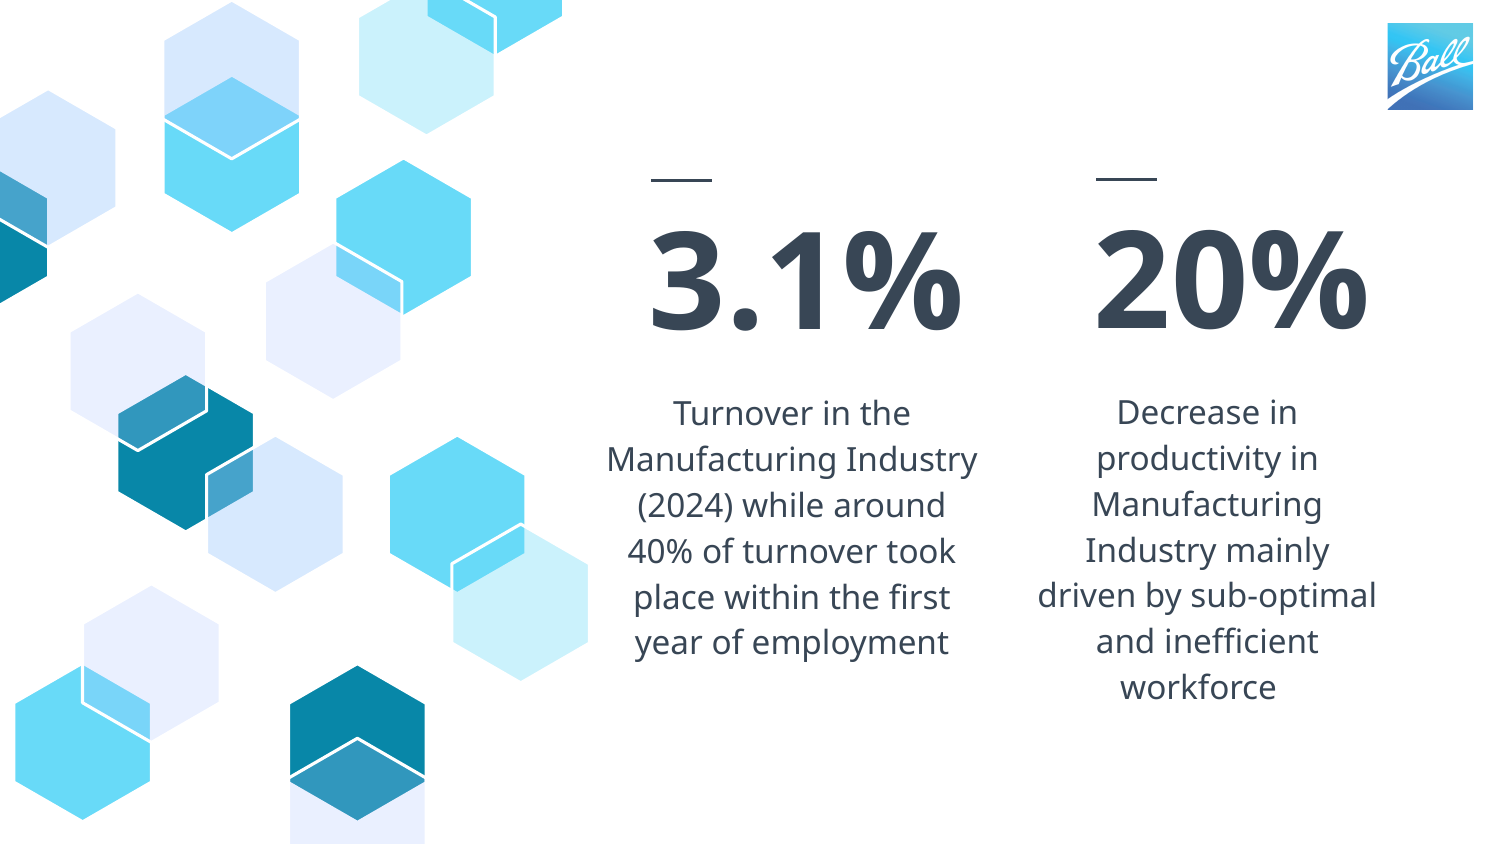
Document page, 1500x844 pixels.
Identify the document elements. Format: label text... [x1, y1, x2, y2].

text_box 20% [1078, 179, 1500, 371]
picture [1387, 23, 1474, 110]
text_box Decrease in productivity in Manufacturing Industry mainly driven by sub-optimal and inefficient workforce [1017, 370, 1398, 481]
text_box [0, 0, 590, 844]
title 3.1% [633, 180, 1078, 372]
subtitle Turnover in the Manufacturing Industry (2024) while around 40% of turnover took place within the first year of employment [594, 371, 996, 482]
